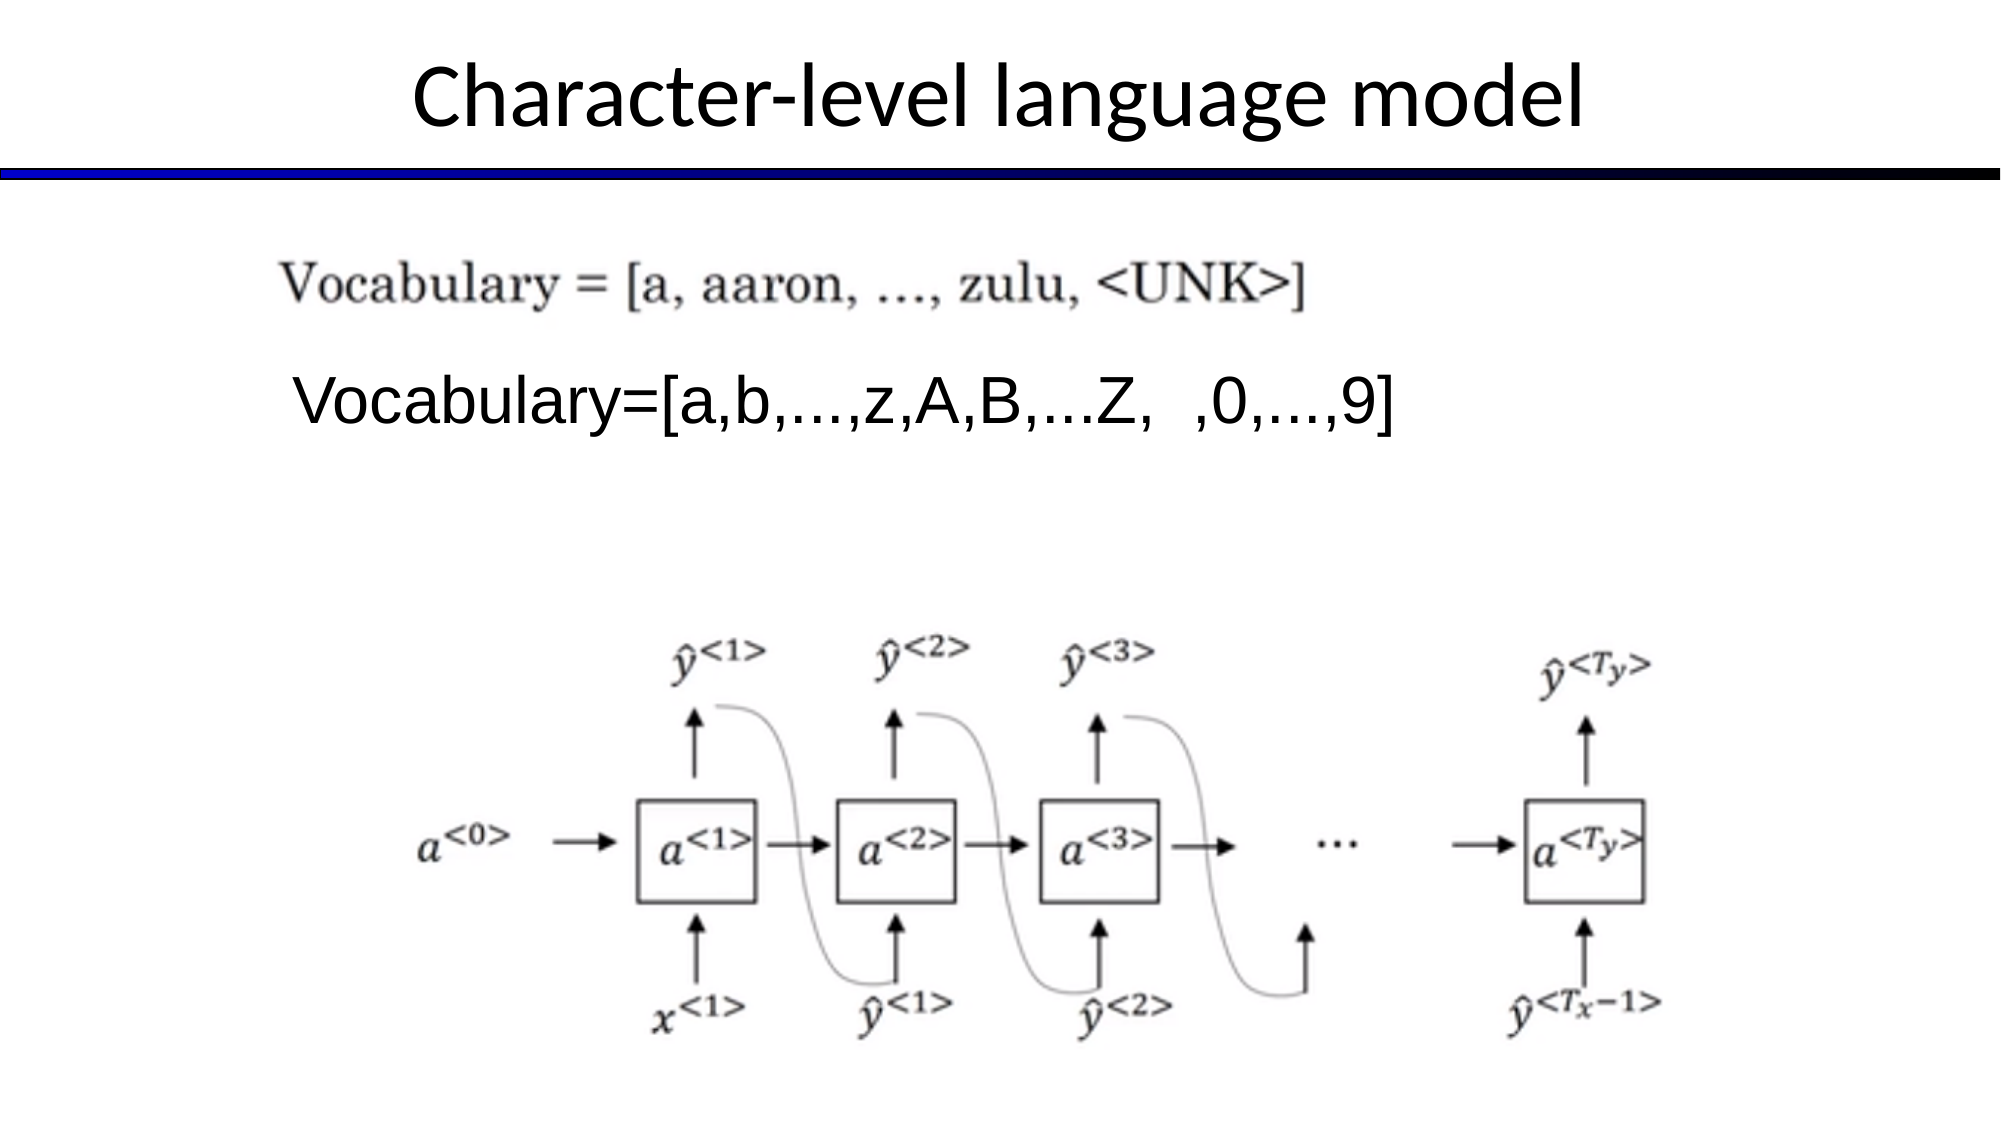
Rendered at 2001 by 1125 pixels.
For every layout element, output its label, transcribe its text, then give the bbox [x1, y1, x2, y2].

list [257, 236, 1322, 331]
title Character-level language model [0, 0, 2000, 184]
picture [410, 611, 1682, 1057]
text_box Vocabulary=[a,b,...,z,A,B,...Z, ,0,...,9] [277, 349, 1413, 445]
